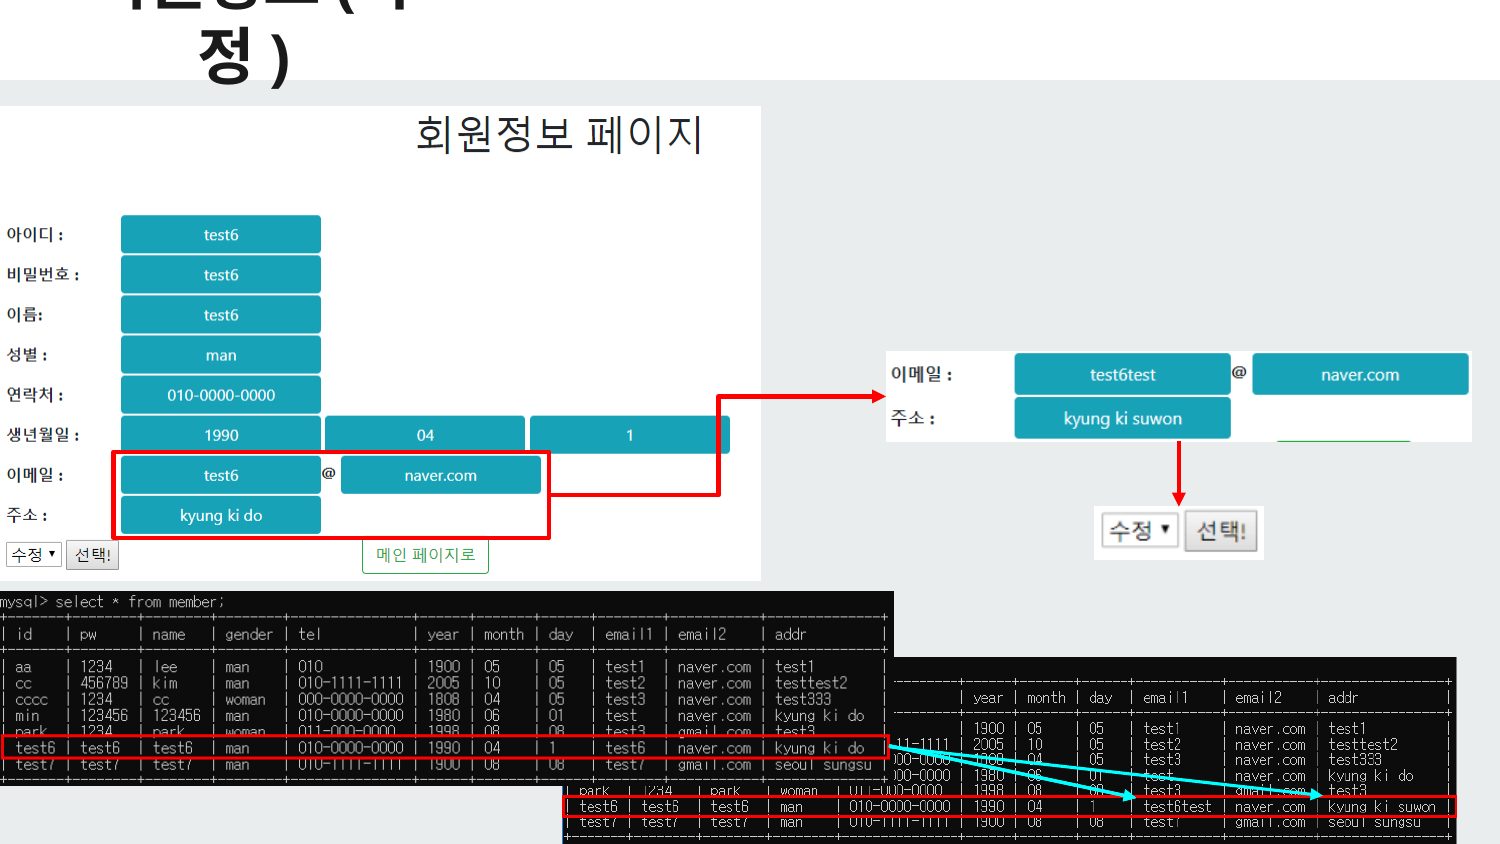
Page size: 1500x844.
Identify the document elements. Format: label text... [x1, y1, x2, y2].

picture [0, 106, 762, 582]
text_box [548, 396, 887, 496]
picture [0, 591, 1457, 844]
picture [885, 351, 1472, 442]
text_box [889, 746, 1324, 796]
picture [1094, 506, 1264, 560]
title 회원정보(수정) [1, 0, 487, 105]
